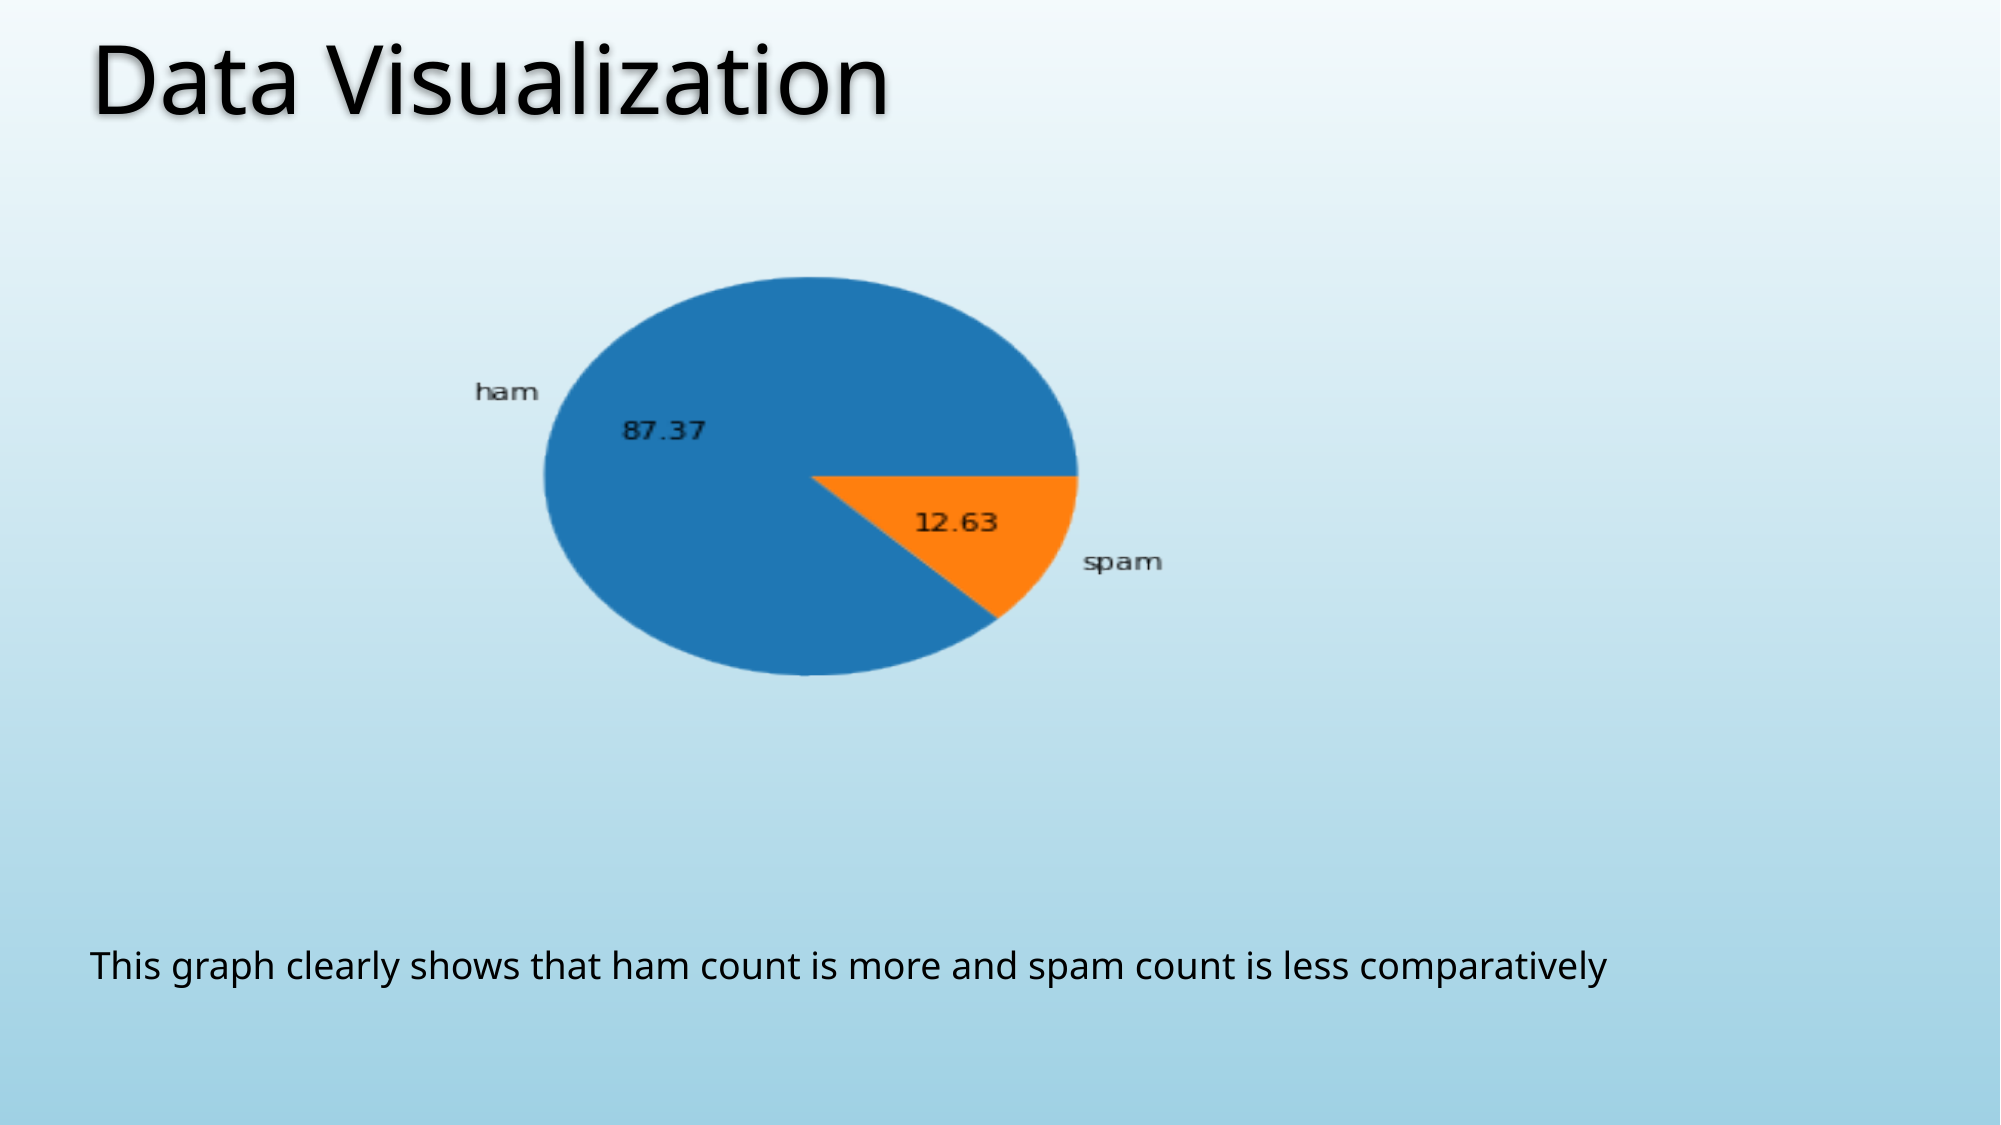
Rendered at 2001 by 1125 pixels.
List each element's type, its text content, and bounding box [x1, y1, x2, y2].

text_box This graph clearly shows that ham count is more and spam count is less comparatively [74, 934, 1929, 995]
picture [451, 212, 1188, 744]
title Data Visualization [75, 11, 1849, 156]
